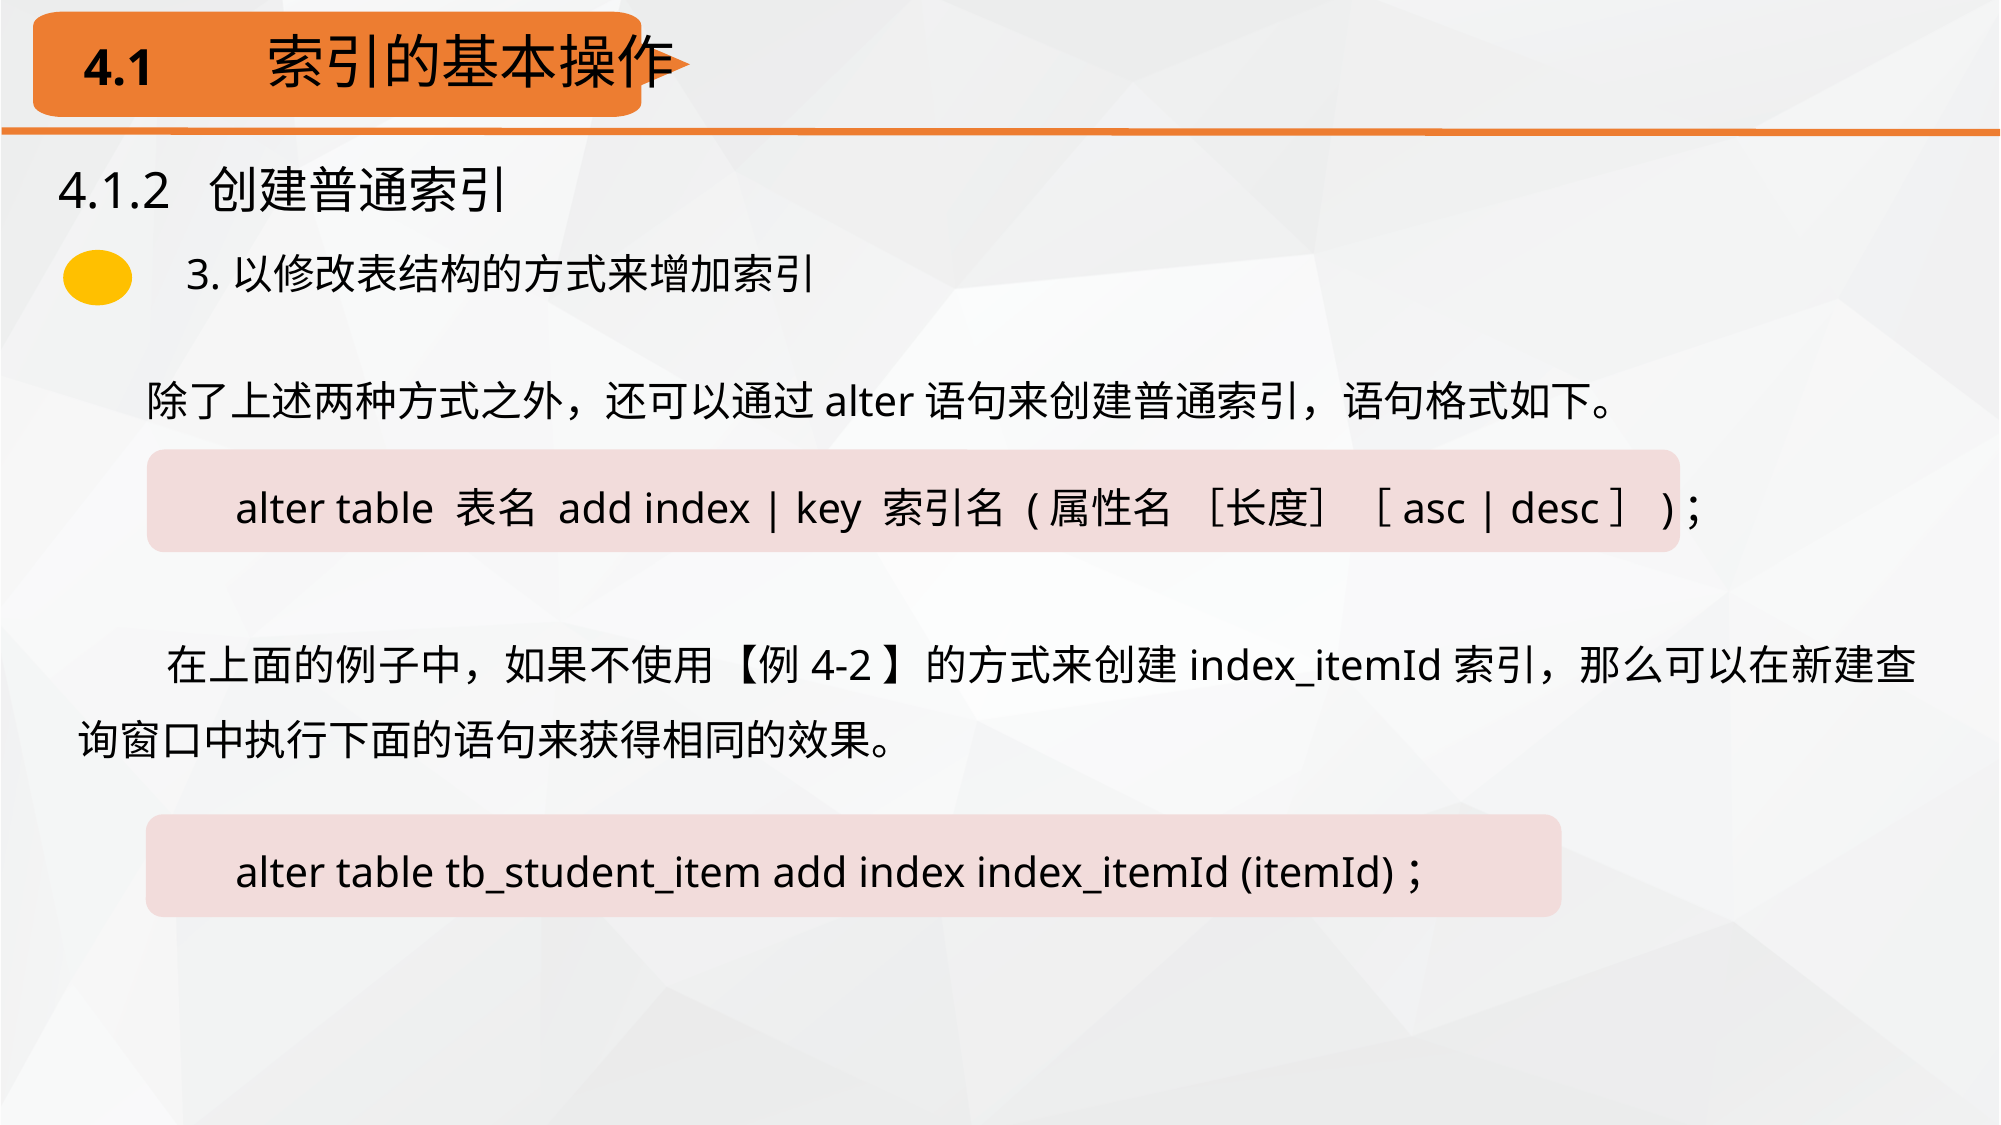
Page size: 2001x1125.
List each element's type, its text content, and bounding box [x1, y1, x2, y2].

text_box 在上面的例子中，如果不使用【例4-2】的方式来创建index_itemId索引，那么可以在新建查询窗口中执行下面的语句来获得相同的效果。 [63, 606, 1933, 772]
text_box 4.1.2 创建普通索引 [43, 151, 781, 227]
text_box [62, 248, 134, 307]
text_box 4.2 [0, 0, 2000, 1125]
text_box 3.以修改表结构的方式来增加索引 [171, 239, 856, 305]
text_box 索引的基本操作 [252, 18, 990, 103]
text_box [132, 449, 1890, 553]
text_box 4.1 [68, 28, 211, 103]
text_box 除了上述两种方式之外，还可以通过alter语句来创建普通索引，语句格式如下。 [43, 342, 1756, 432]
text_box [132, 813, 1620, 917]
